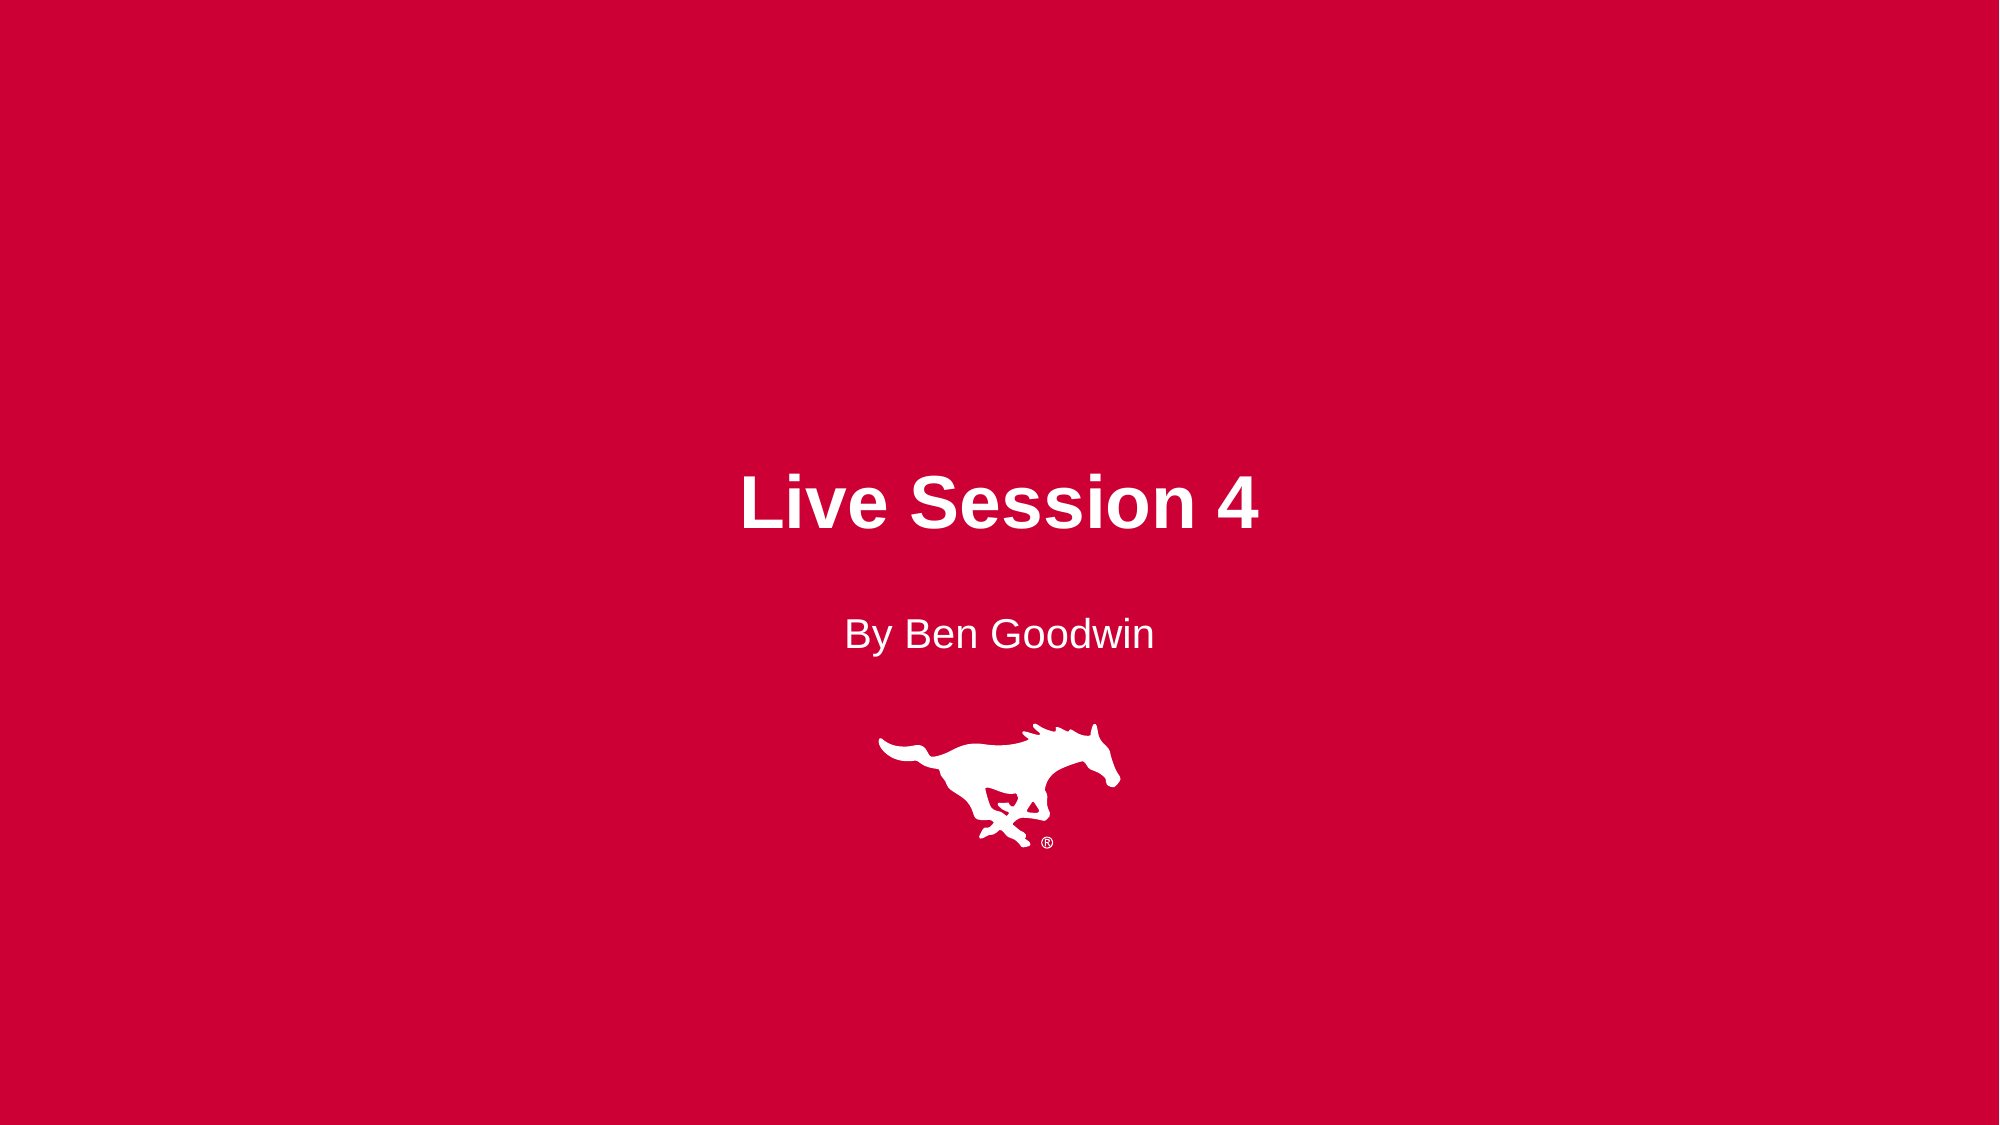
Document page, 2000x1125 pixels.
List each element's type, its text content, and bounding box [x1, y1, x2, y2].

subtitle By Ben Goodwin [0, 581, 2000, 689]
title Live Session 4 [0, 289, 2000, 553]
